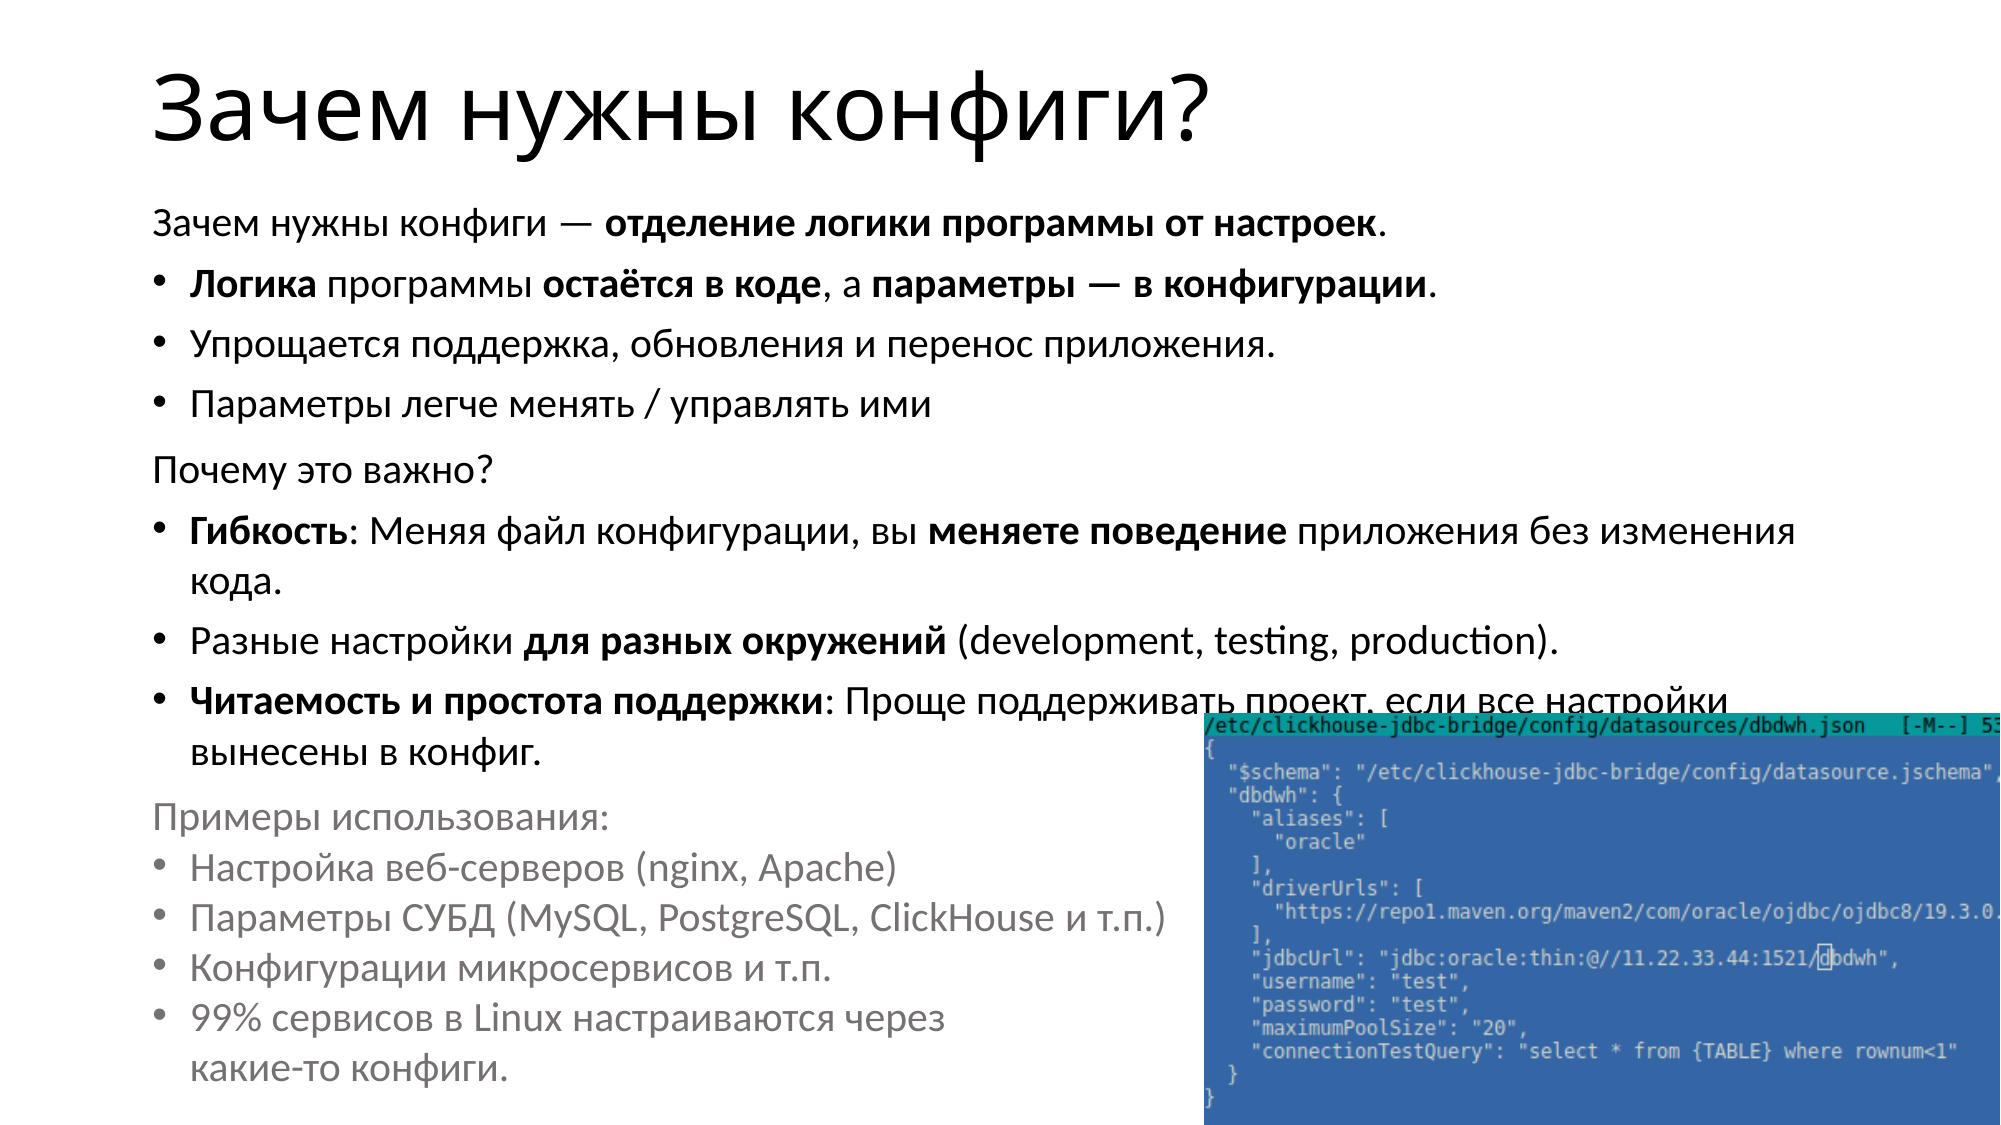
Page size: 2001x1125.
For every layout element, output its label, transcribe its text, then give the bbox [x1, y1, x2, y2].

title Зачем нужны конфиги? [137, 38, 1863, 184]
picture [1204, 713, 2000, 1125]
list Зачем нужны конфиги — отделение логики программы от настроек. Логика программы остаётся в коде, а параметры — в конфигурации. Упрощается поддержка, обновления и перенос приложения. Параметры легче менять / управлять ими Почему это важно? Гибкость: Меняя файл конфигурации, вы меняете поведение приложения без изменения кода. Разные настройки для разных окружений (development, testing, production). Читаемость и простота поддержки: Проще поддерживать проект, если все настройки вынесены в конфиг. Примеры использования: Настройка веб-серверов (nginx, Apache) Параметры СУБД (MySQL, PostgreSQL, ClickHouse и т.п.) Конфигурации микросервисов и т.п. 99% сервисов в Linux настраиваются через какие-то конфиги. [137, 192, 1863, 1117]
